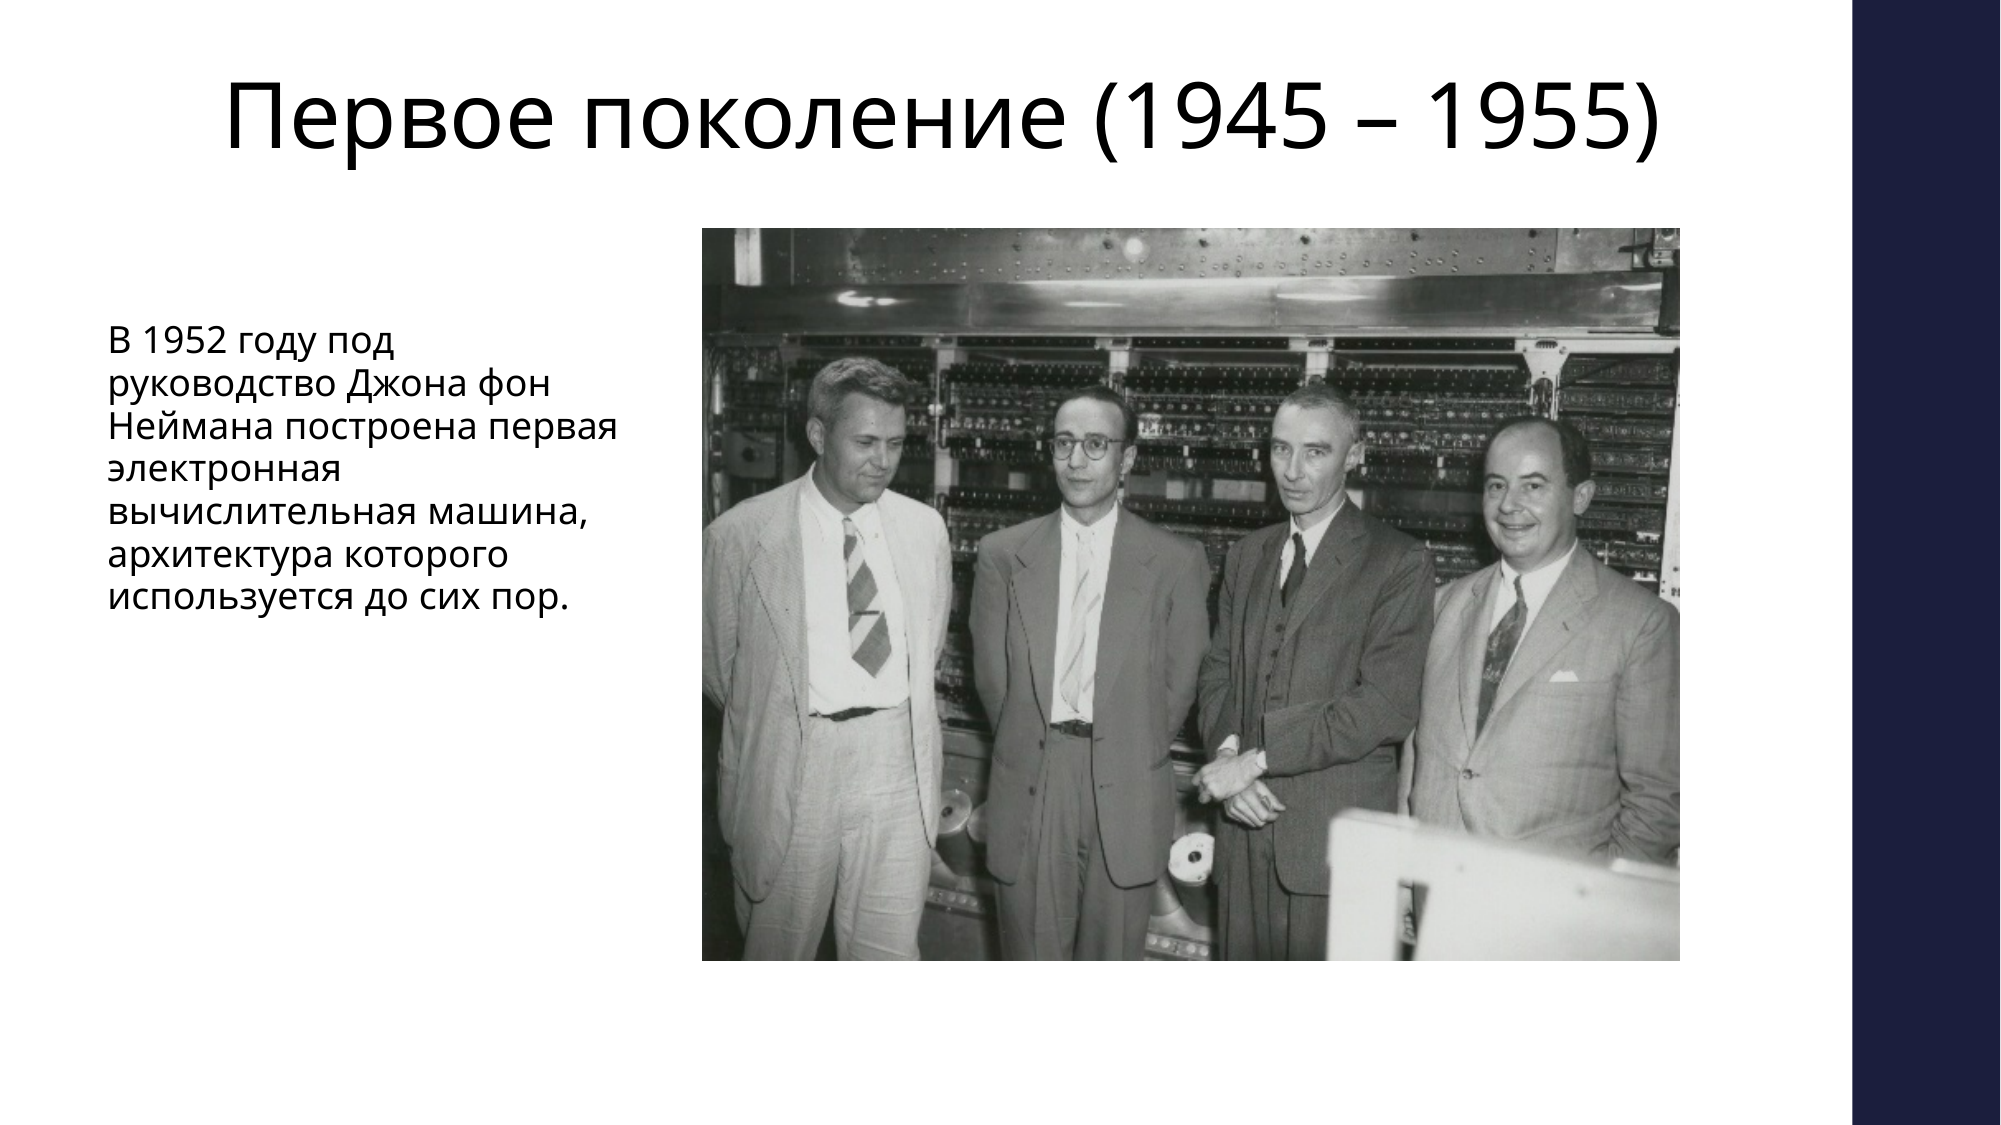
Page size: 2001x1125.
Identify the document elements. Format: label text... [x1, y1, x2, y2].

title Первое поколение (1945 – 1955) [206, 60, 1797, 176]
picture [702, 228, 1680, 961]
list В 1952 году под руководство Джона фон Неймана построена первая электронная вычислительная машина, архитектура которого используется до сих пор. [92, 312, 640, 840]
